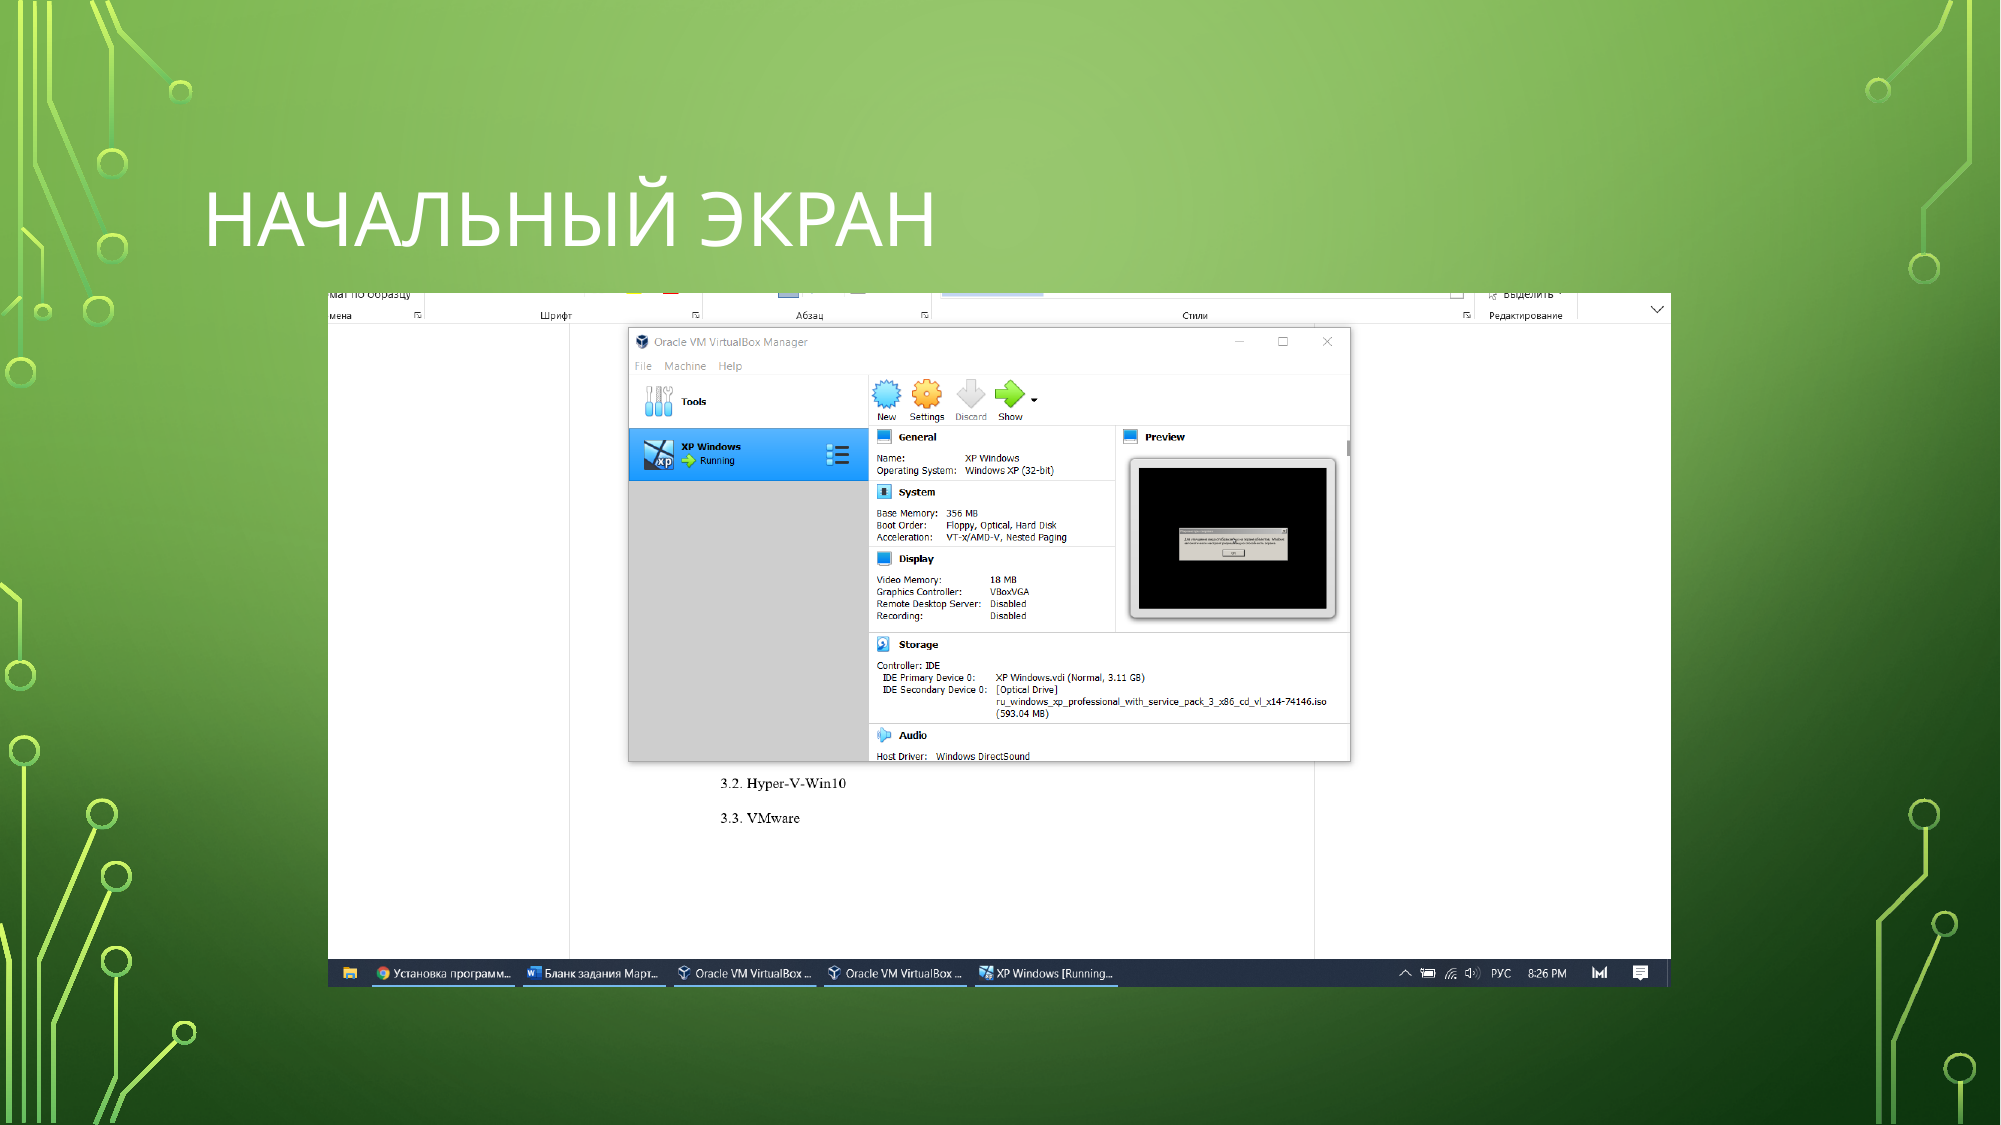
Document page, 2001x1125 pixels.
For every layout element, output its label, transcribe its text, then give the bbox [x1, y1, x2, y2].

title Начальный экран [187, 101, 1813, 344]
picture [328, 292, 1671, 987]
